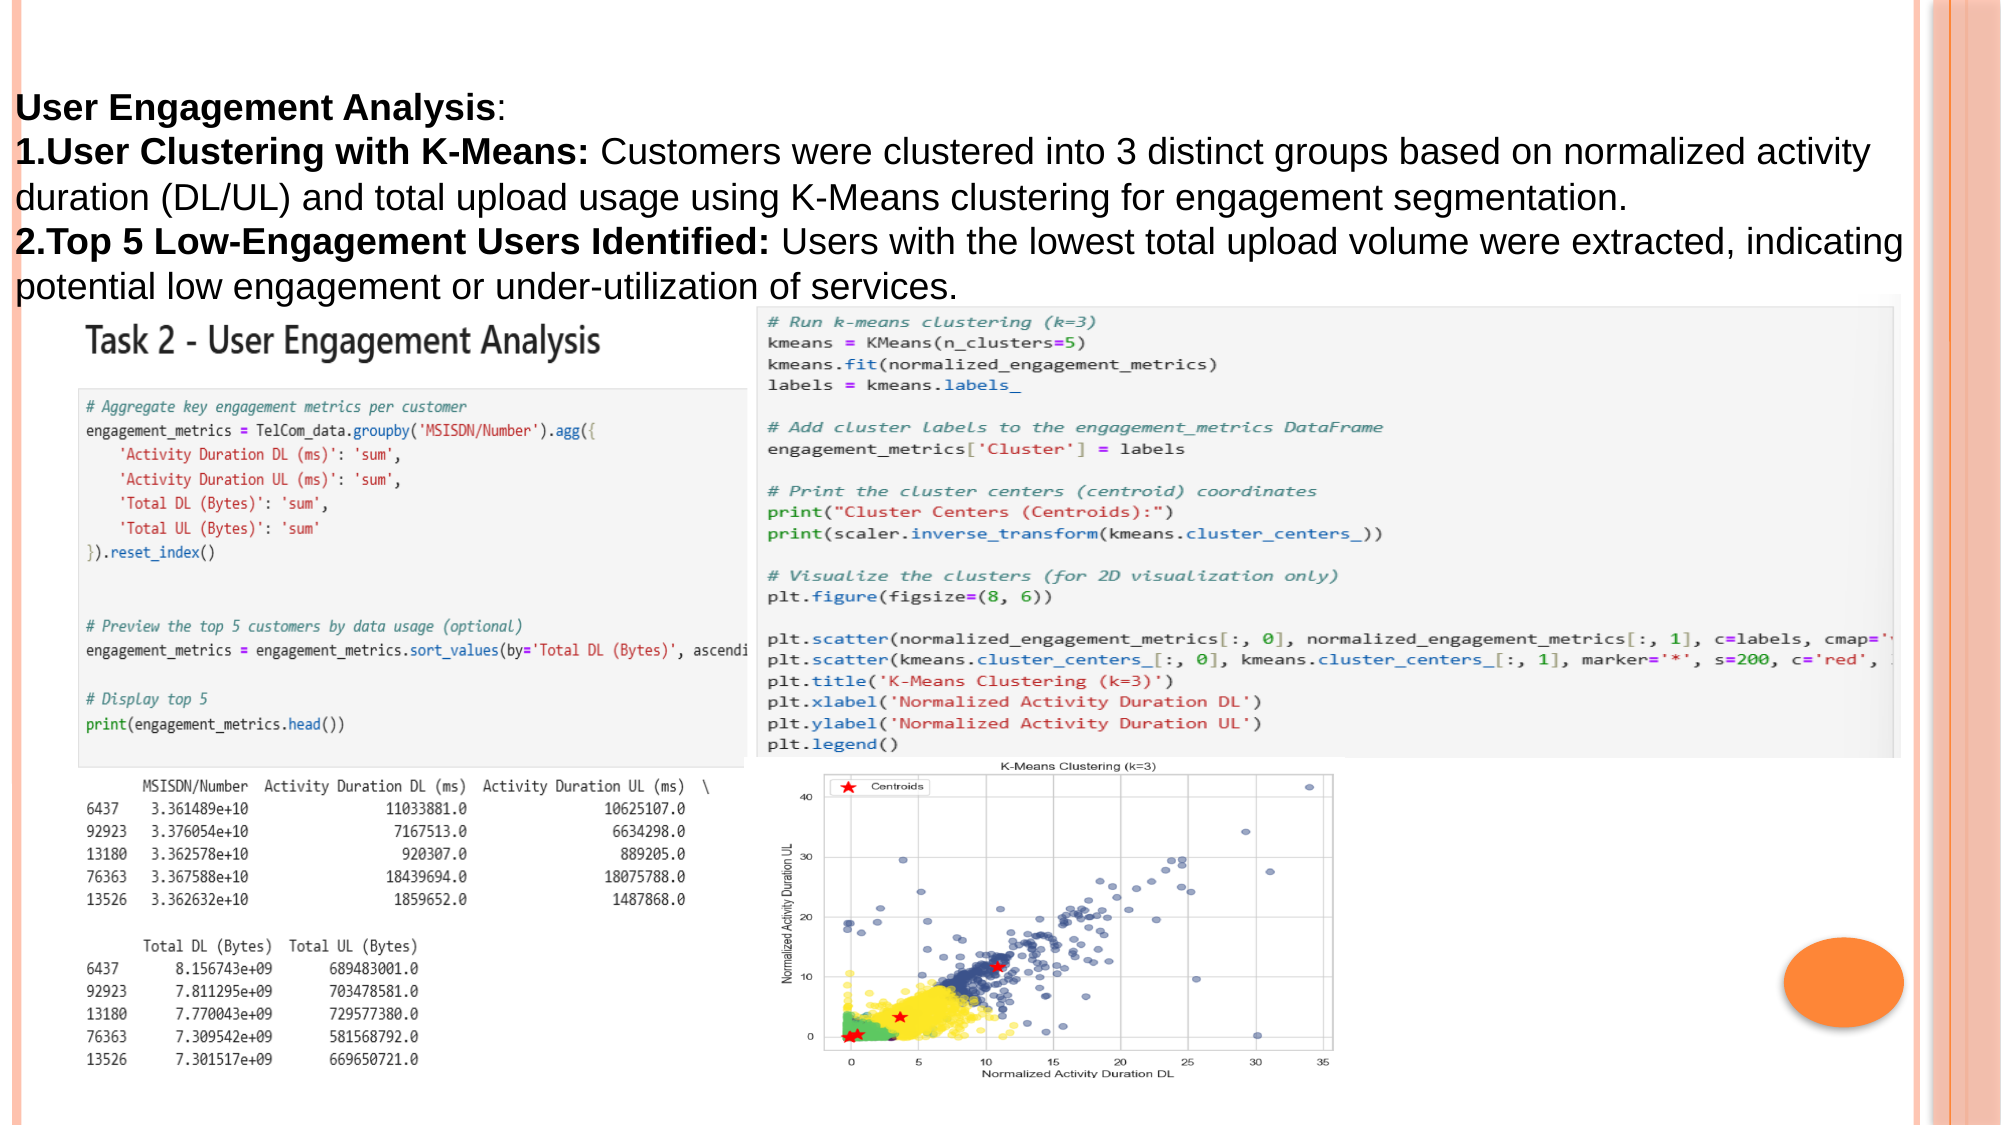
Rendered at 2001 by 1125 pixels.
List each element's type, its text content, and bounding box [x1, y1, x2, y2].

text_box User Engagement Analysis: User Clustering with K-Means: Customers were clustered into 3 distinct groups based on normalized activity duration (DL/UL) and total upload usage using K-Means clustering for engagement segmentation. Top 5 Low-Engagement Users Identified: Users with the lowest total upload volume were extracted, indicating potential low engagement or under-utilization of services. [0, 0, 1958, 360]
picture [70, 294, 1902, 1079]
